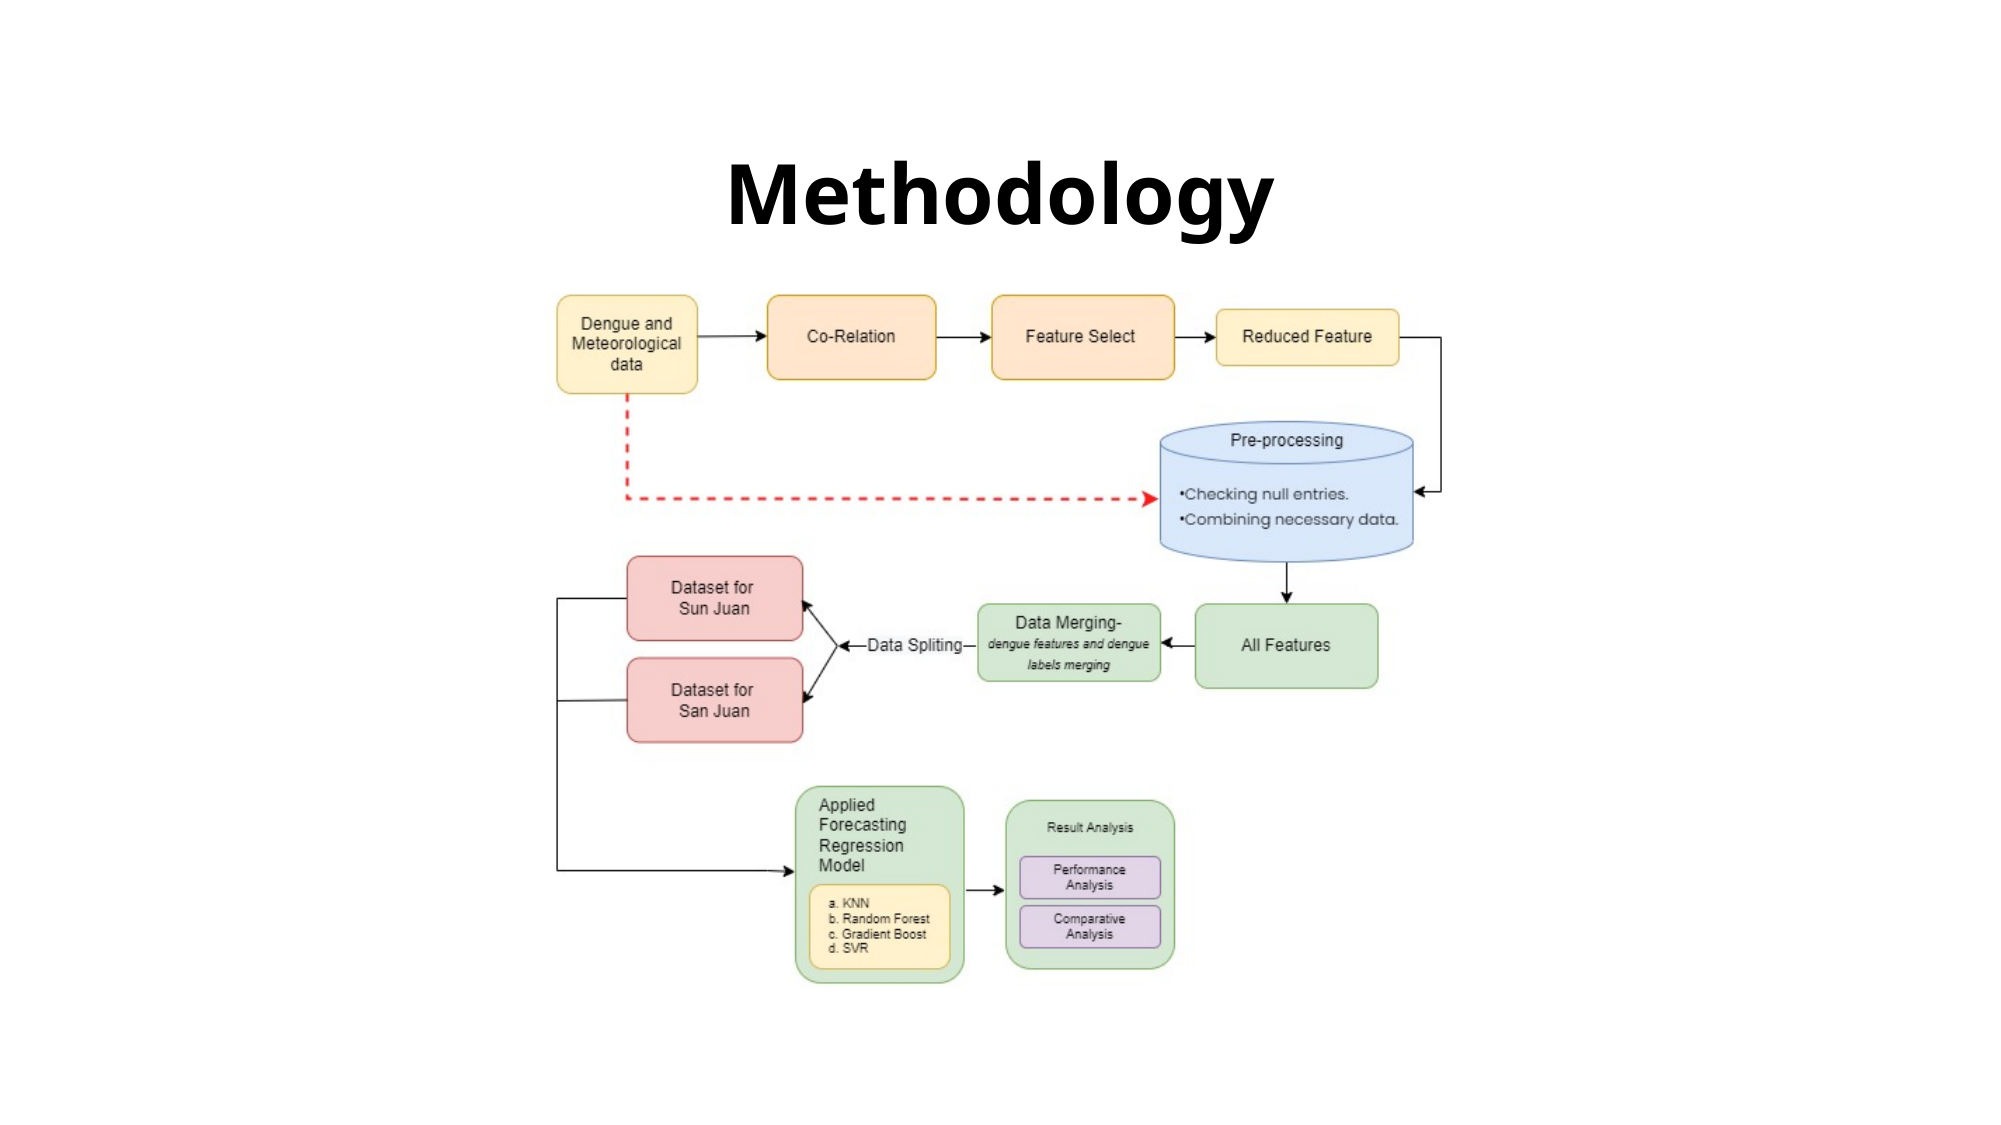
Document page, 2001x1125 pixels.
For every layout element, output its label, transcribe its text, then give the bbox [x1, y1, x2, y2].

text_box Methodology [683, 108, 1316, 274]
picture [544, 292, 1456, 988]
